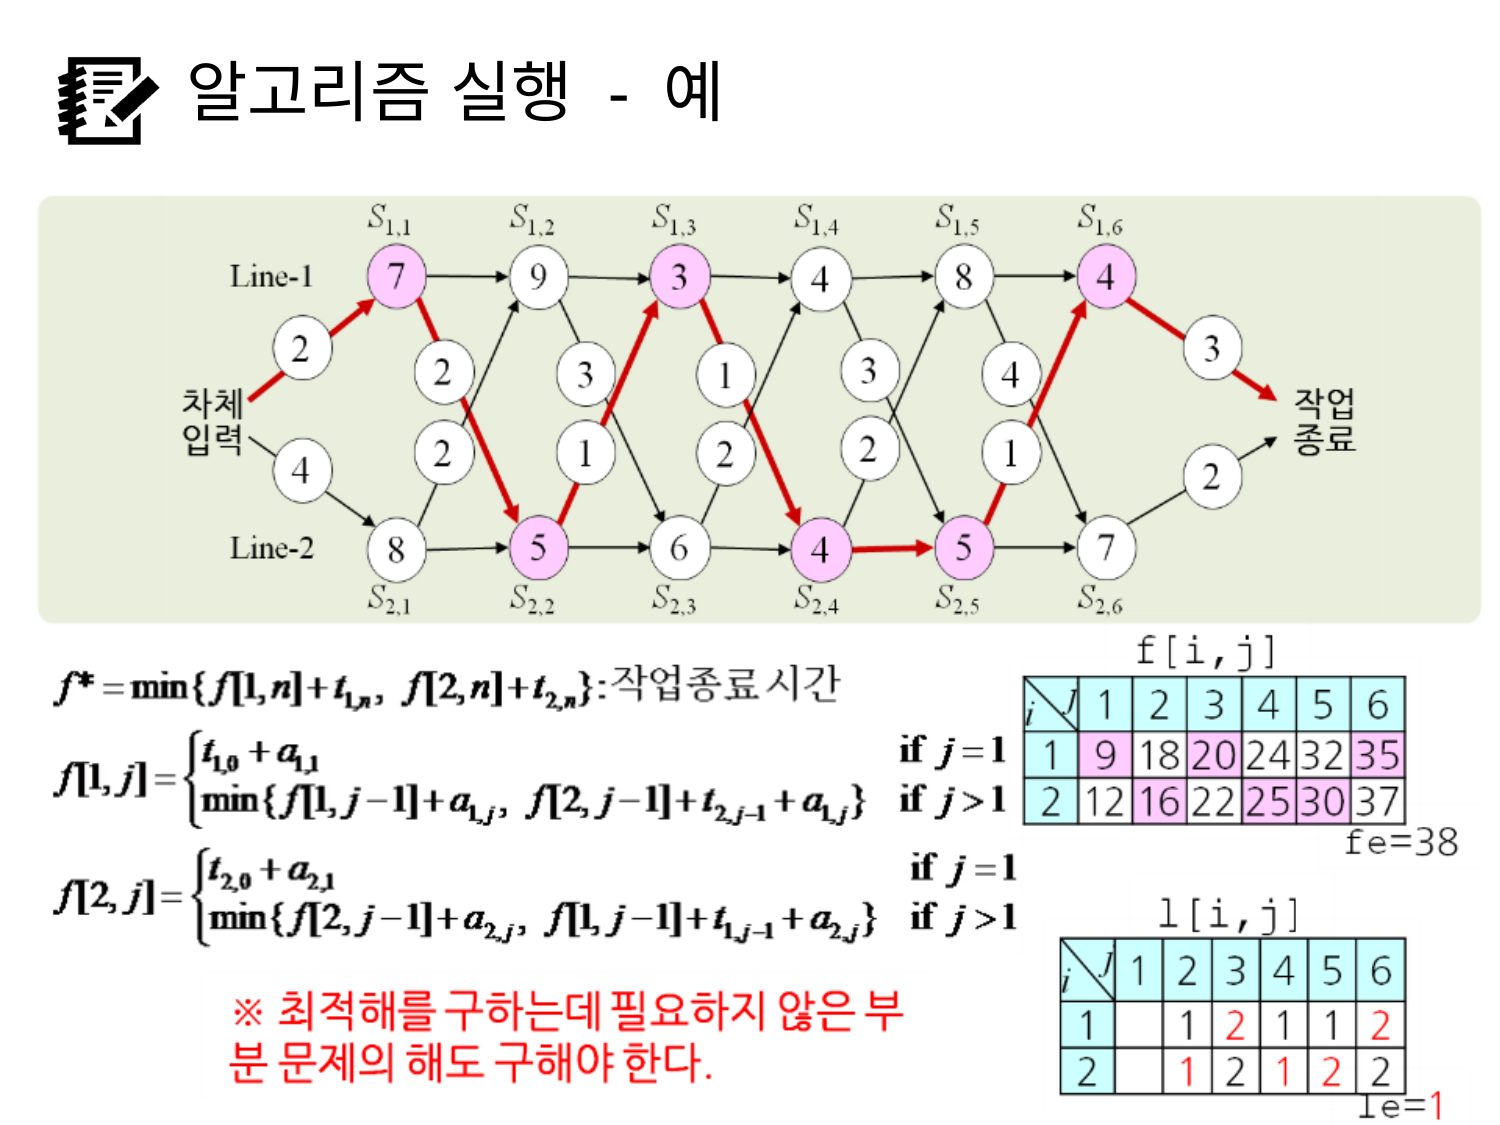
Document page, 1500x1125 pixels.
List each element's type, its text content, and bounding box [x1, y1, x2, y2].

picture [55, 42, 162, 159]
title 알고리즘 실행 - 예 [171, 42, 1500, 194]
picture [30, 189, 1497, 1125]
